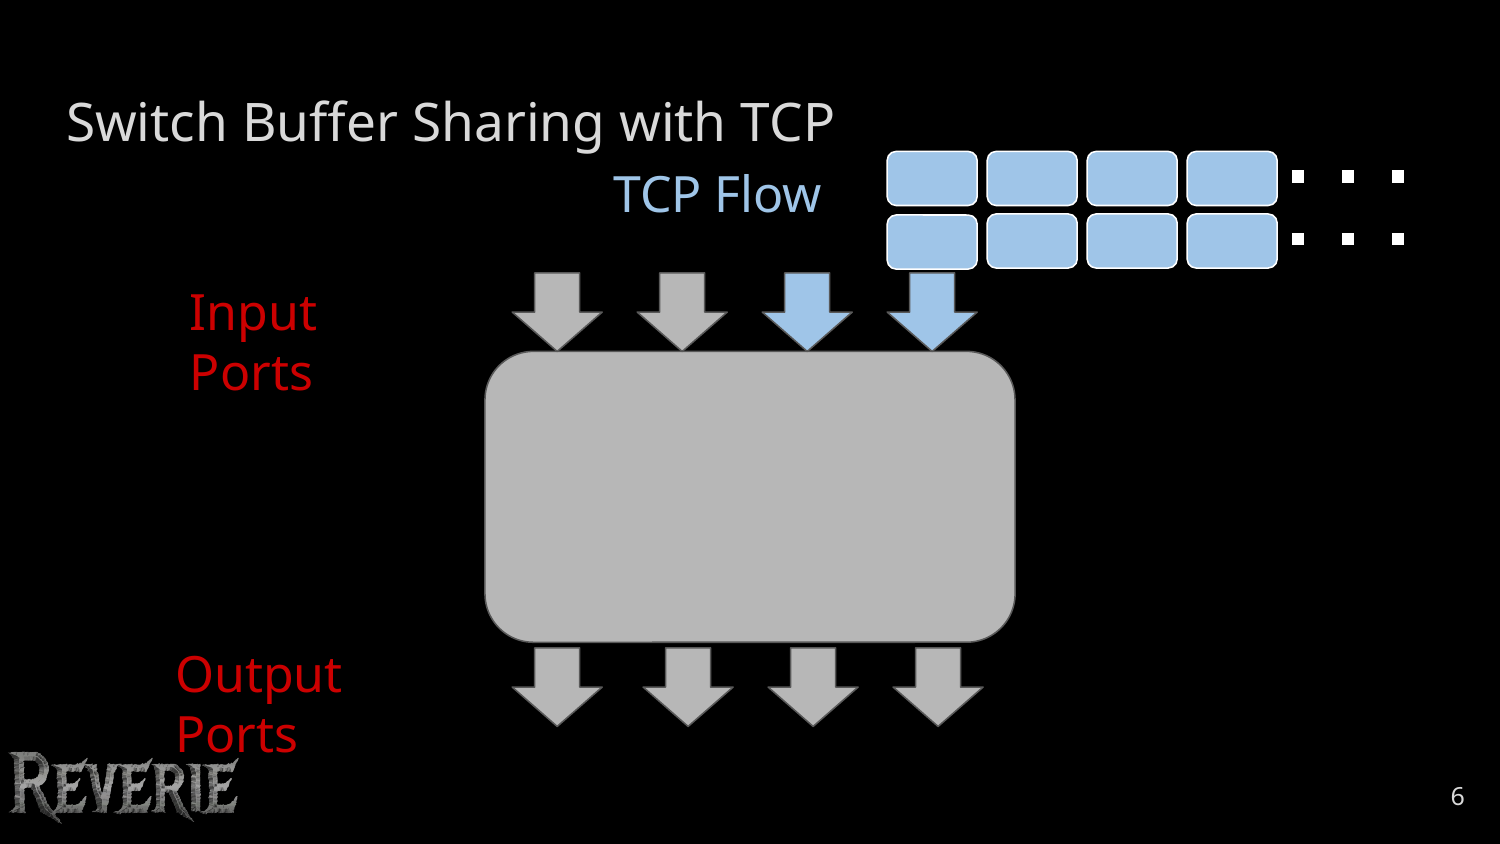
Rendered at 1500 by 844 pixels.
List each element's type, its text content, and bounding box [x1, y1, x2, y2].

text_box [637, 272, 728, 352]
text_box [887, 214, 978, 270]
text_box Output Ports [160, 627, 476, 707]
text_box [1187, 151, 1278, 206]
text_box [484, 351, 1016, 643]
text_box [887, 151, 978, 206]
text_box [893, 647, 984, 727]
text_box [768, 647, 859, 727]
slide_number ‹#› [1389, 764, 1480, 830]
picture [0, 725, 246, 844]
text_box [1187, 213, 1278, 269]
text_box [1087, 151, 1178, 206]
text_box Input Ports [175, 265, 461, 344]
text_box [987, 213, 1078, 269]
title Switch Buffer Sharing with TCP [51, 72, 1449, 167]
text_box [762, 272, 853, 352]
text_box [1087, 213, 1178, 269]
text_box [512, 647, 603, 727]
text_box [512, 272, 603, 352]
text_box [887, 272, 978, 352]
text_box [643, 647, 734, 727]
text_box TCP Flow [575, 152, 861, 232]
text_box [987, 151, 1078, 206]
